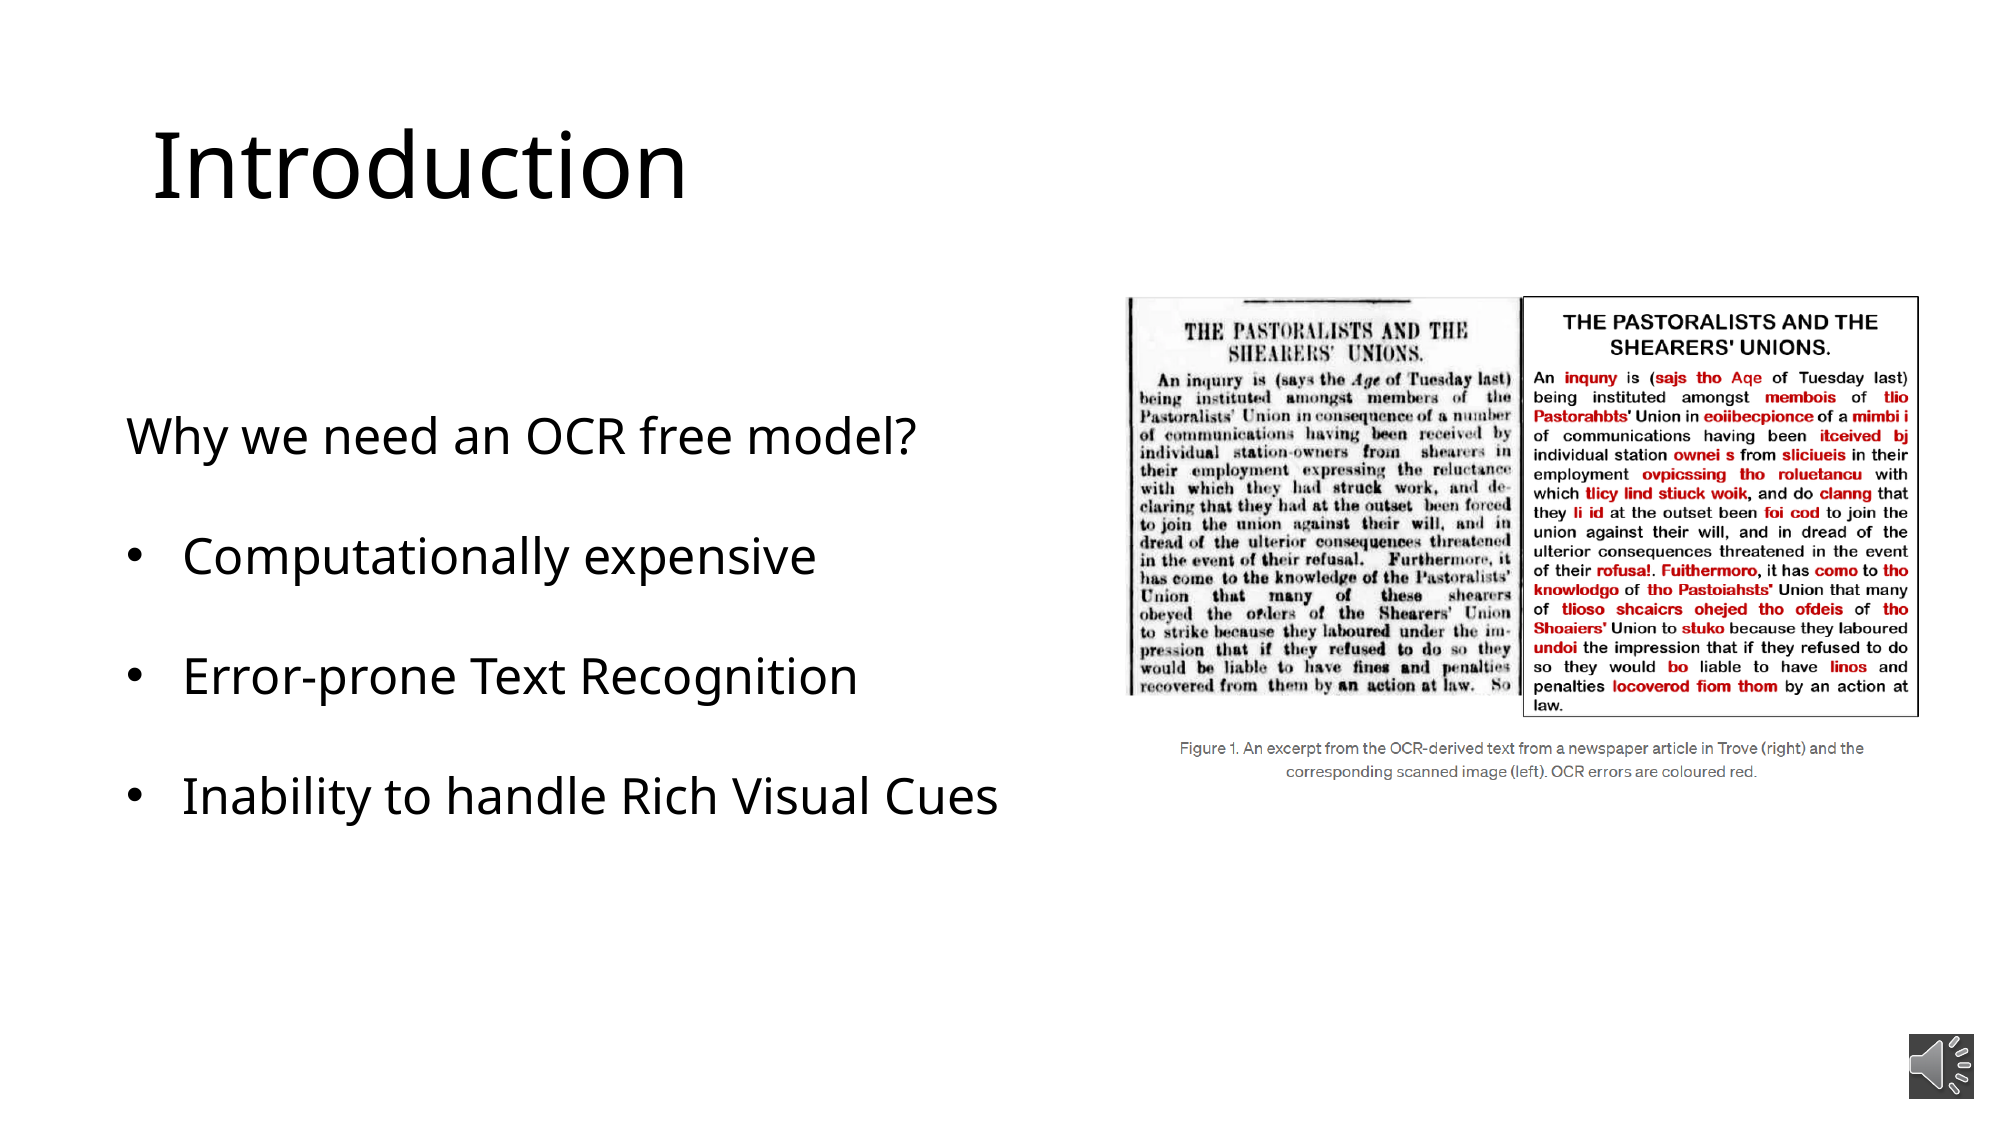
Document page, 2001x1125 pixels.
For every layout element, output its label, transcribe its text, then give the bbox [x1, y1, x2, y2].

picture [1108, 276, 1927, 805]
text_box Why we need an OCR free model? Computationally expensive Error-prone Text Recognition Inability to handle Rich Visual Cues [111, 277, 1015, 832]
picture [1907, 1032, 1976, 1101]
title Introduction [137, 59, 1863, 278]
